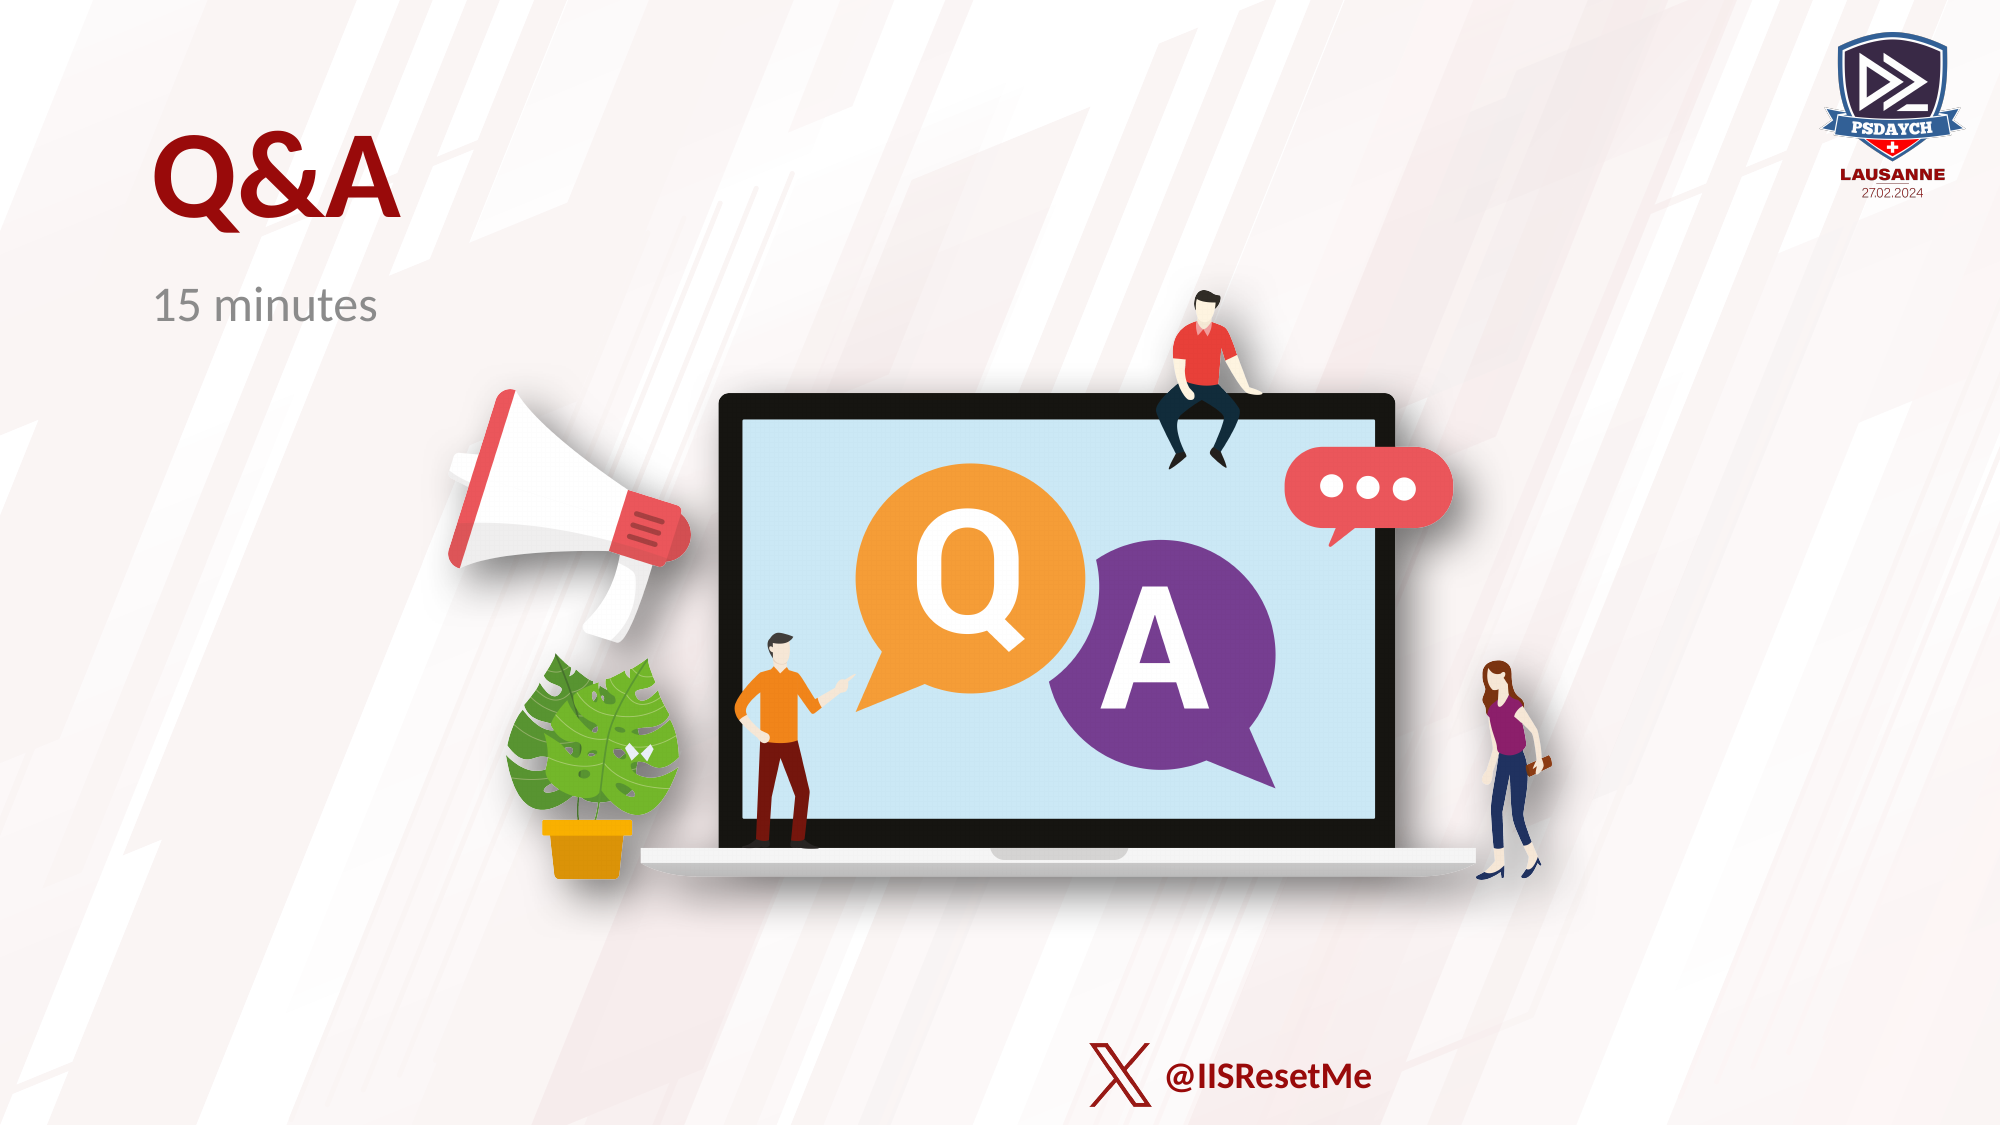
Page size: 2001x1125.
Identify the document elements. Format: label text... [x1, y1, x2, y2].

picture [0, 0, 2000, 1125]
text_box 15 minutes [136, 271, 1862, 518]
text_box Q&A [136, 86, 1862, 252]
